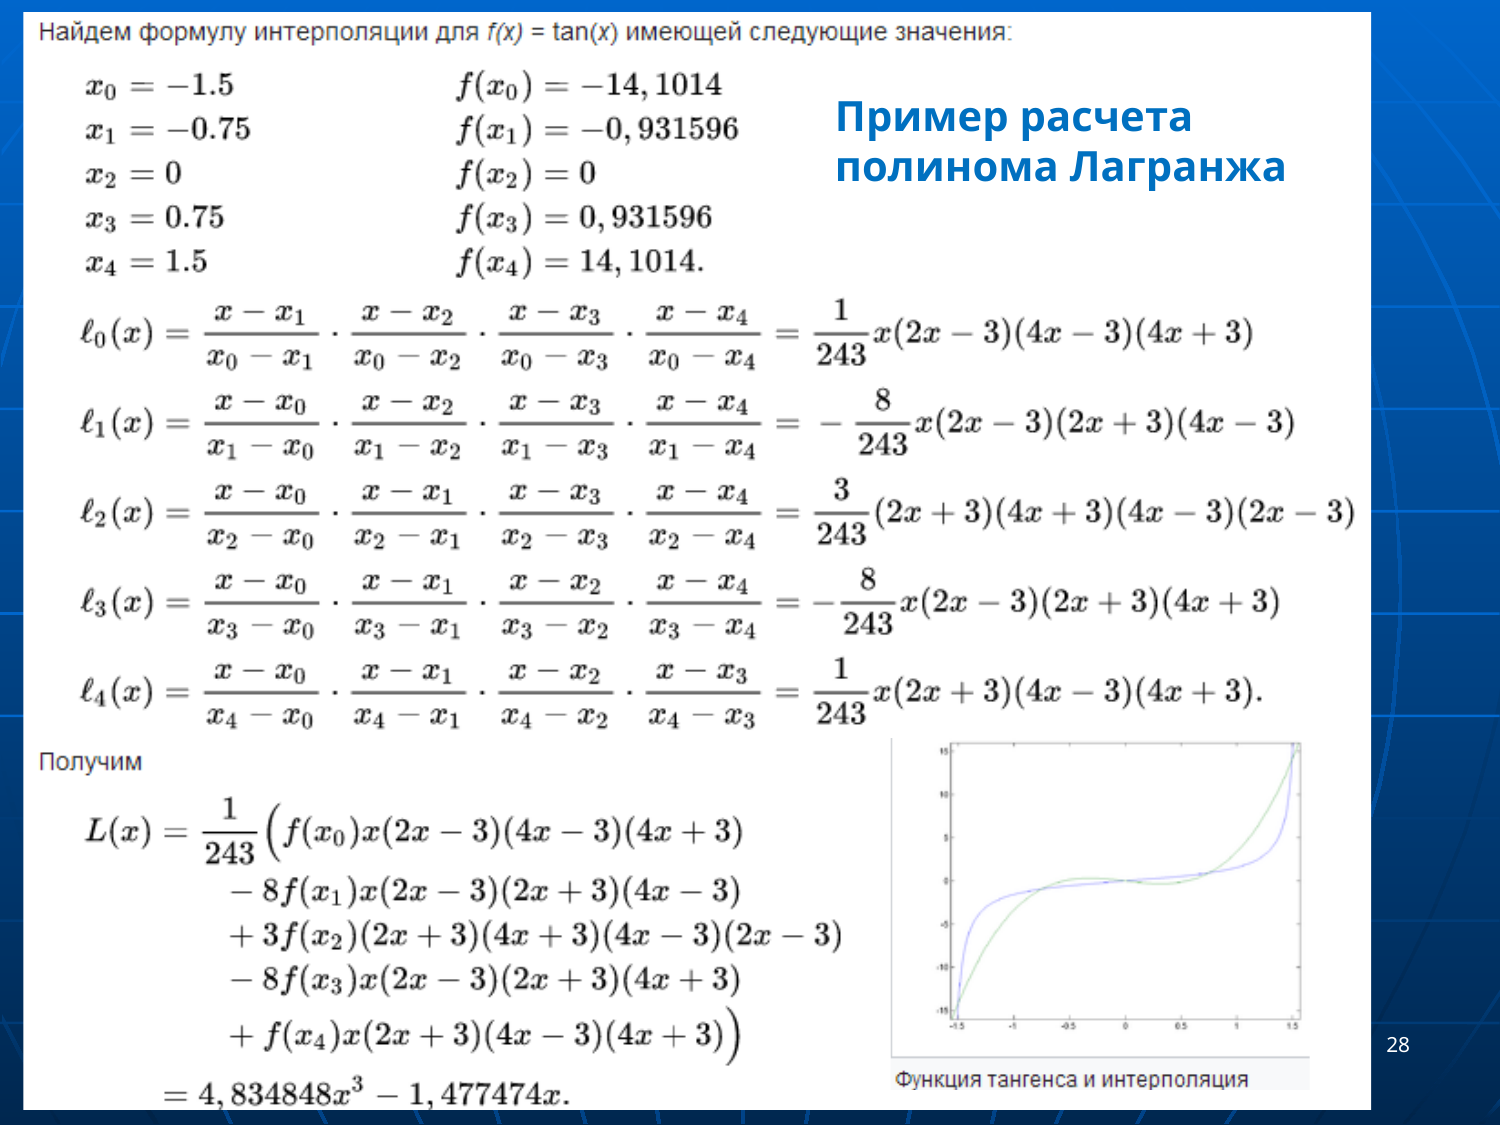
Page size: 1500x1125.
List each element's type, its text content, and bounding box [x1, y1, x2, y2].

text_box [23, 12, 1372, 1111]
slide_number 28 [1375, 1023, 1426, 1100]
